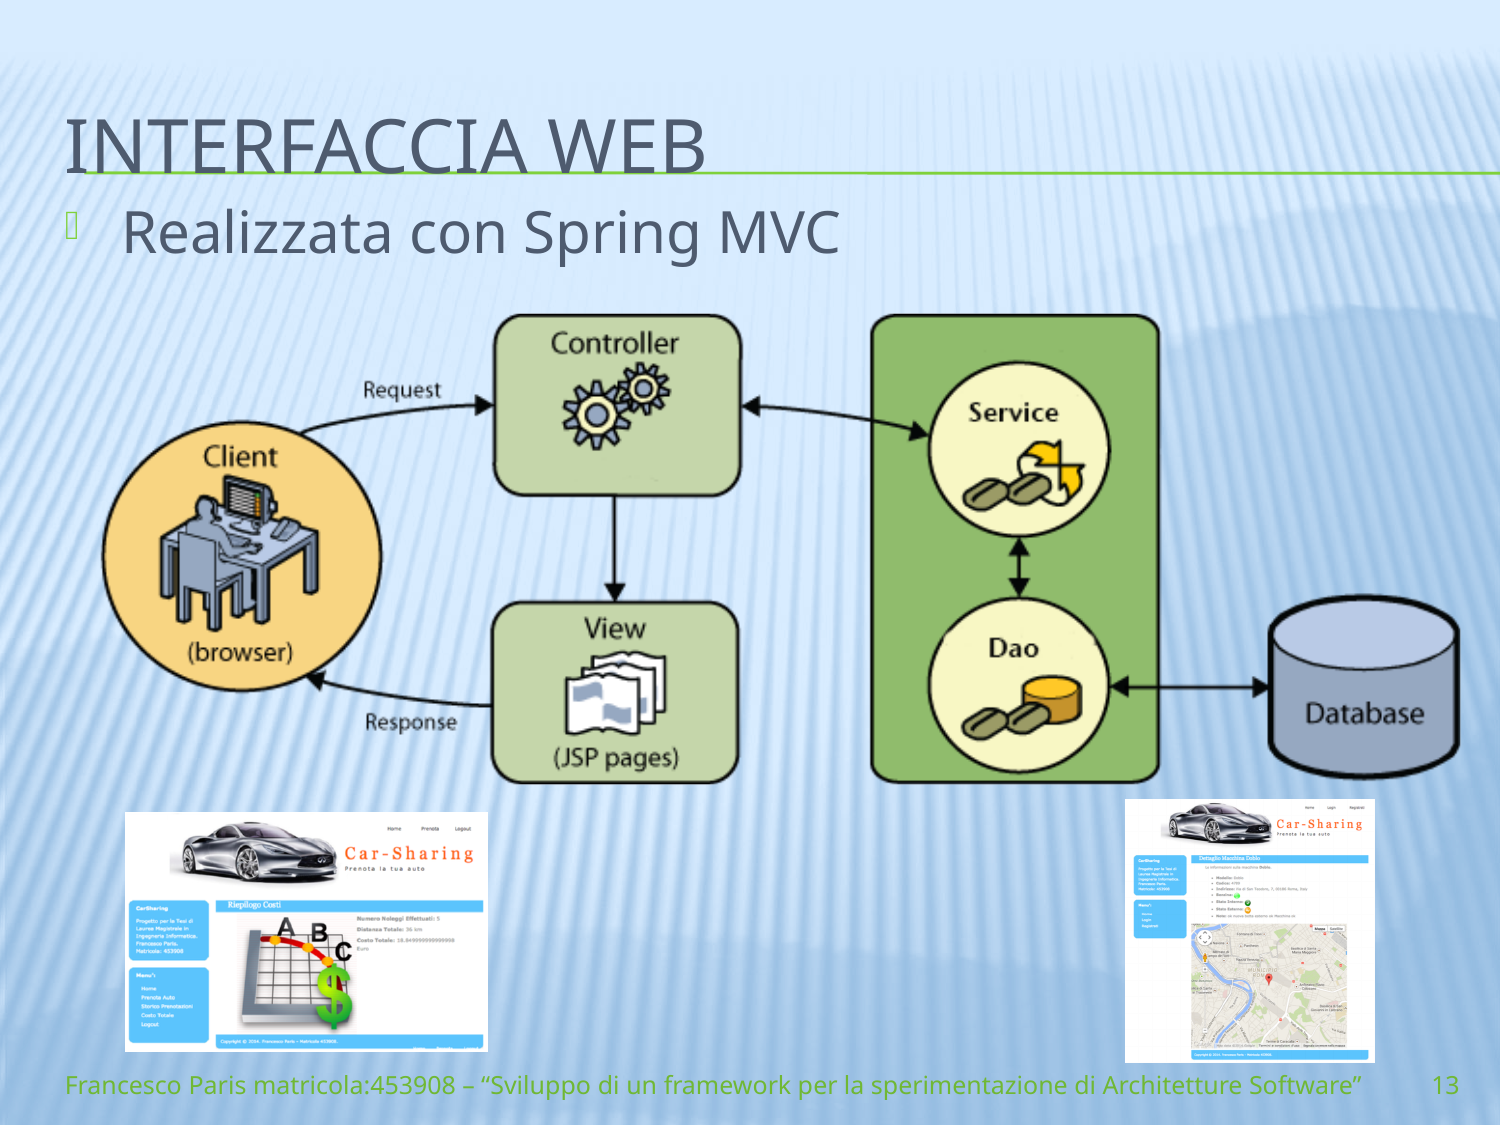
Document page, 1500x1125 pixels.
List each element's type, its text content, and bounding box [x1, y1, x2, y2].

picture [124, 812, 488, 1053]
list Realizzata con Spring MVC [50, 187, 1475, 288]
picture [1124, 799, 1376, 1063]
text_box Francesco Paris matricola:453908 – “Sviluppo di un framework per la sperimentazione di Architetture Software” [50, 1062, 1425, 1100]
picture [99, 312, 1463, 787]
slide_number 13 [1350, 1061, 1475, 1103]
title Interfaccia web [50, 75, 1475, 187]
